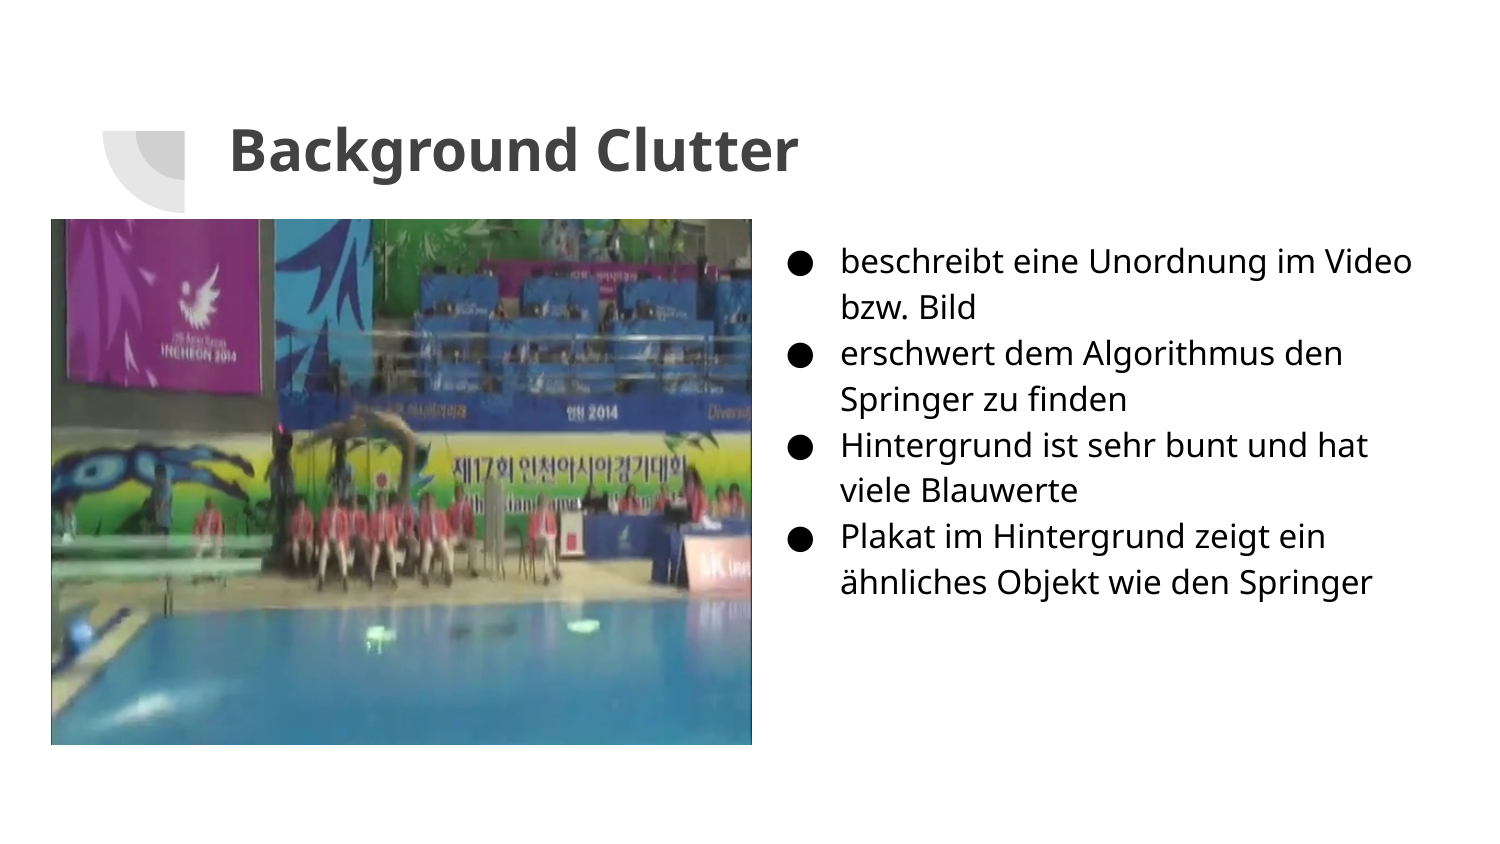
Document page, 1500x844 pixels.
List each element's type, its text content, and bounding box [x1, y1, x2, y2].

picture [50, 218, 752, 745]
list beschreibt eine Unordnung im Video bzw. Bild erschwert dem Algorithmus den Springer zu finden Hintergrund ist sehr bunt und hat viele Blauwerte Plakat im Hintergrund zeigt ein ähnliches Objekt wie den Springer [750, 219, 1449, 780]
title Background Clutter [213, 98, 1368, 219]
